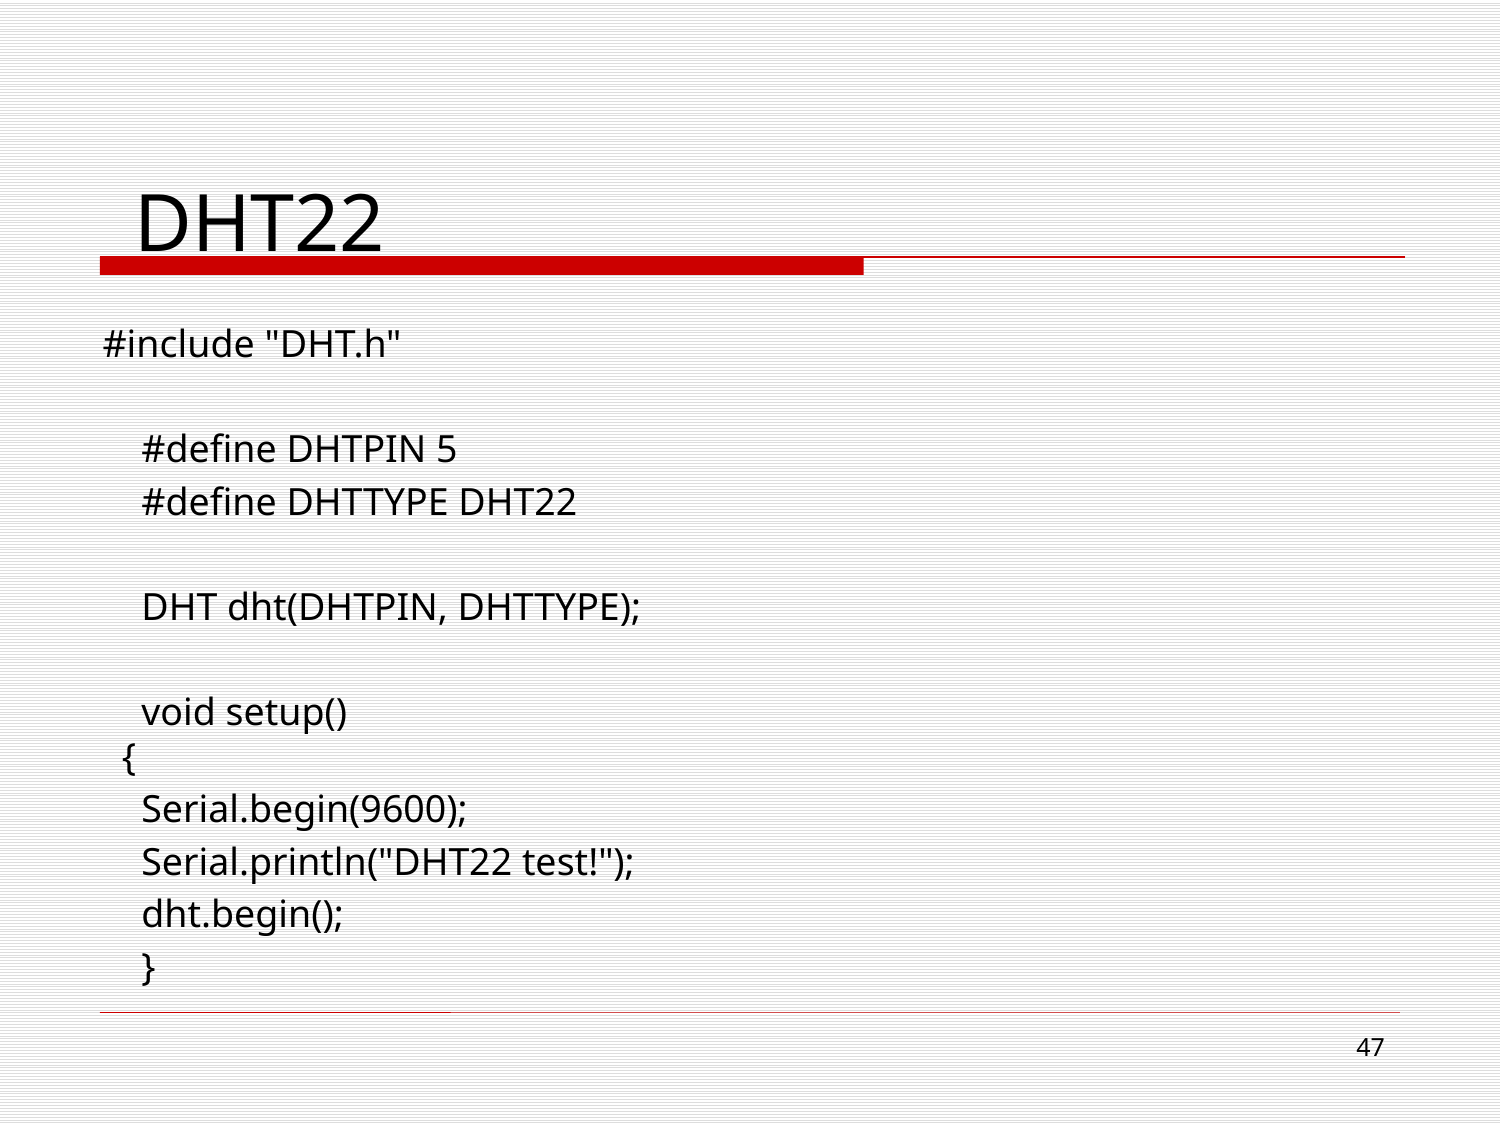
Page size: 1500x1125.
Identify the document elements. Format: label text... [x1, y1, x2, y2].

list #include "DHT.h" #define DHTPIN 5 #define DHTTYPE DHT22 DHT dht(DHTPIN, DHTTYPE); void setup() { Serial.begin(9600); Serial.println("DHT22 test!"); dht.begin(); } [87, 312, 1400, 1125]
text_box DHT22 [119, 74, 1432, 275]
